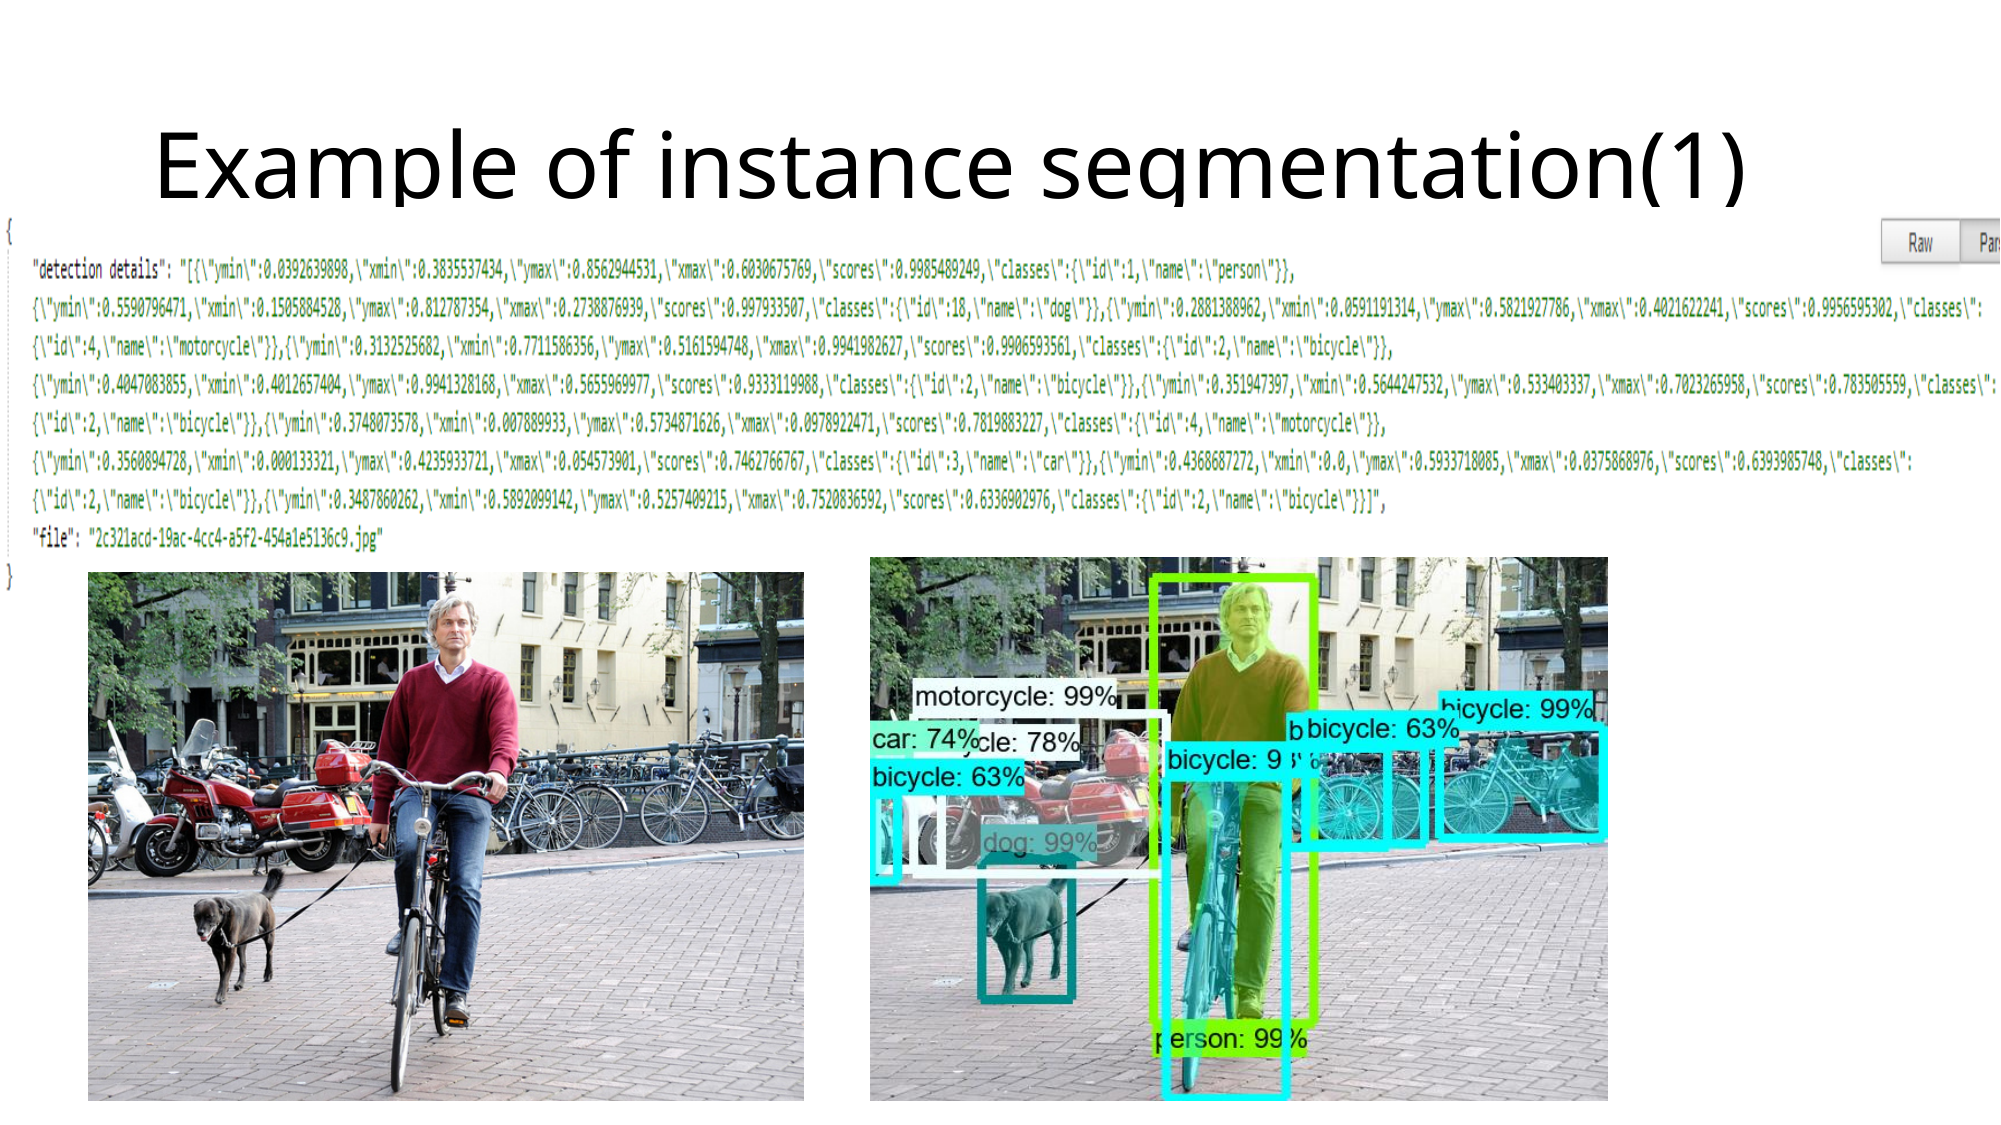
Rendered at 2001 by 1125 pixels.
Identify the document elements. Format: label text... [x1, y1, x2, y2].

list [0, 207, 2000, 786]
picture [88, 572, 804, 1101]
picture [870, 557, 1608, 1101]
title Example of instance segmentation(1) [137, 59, 1863, 207]
